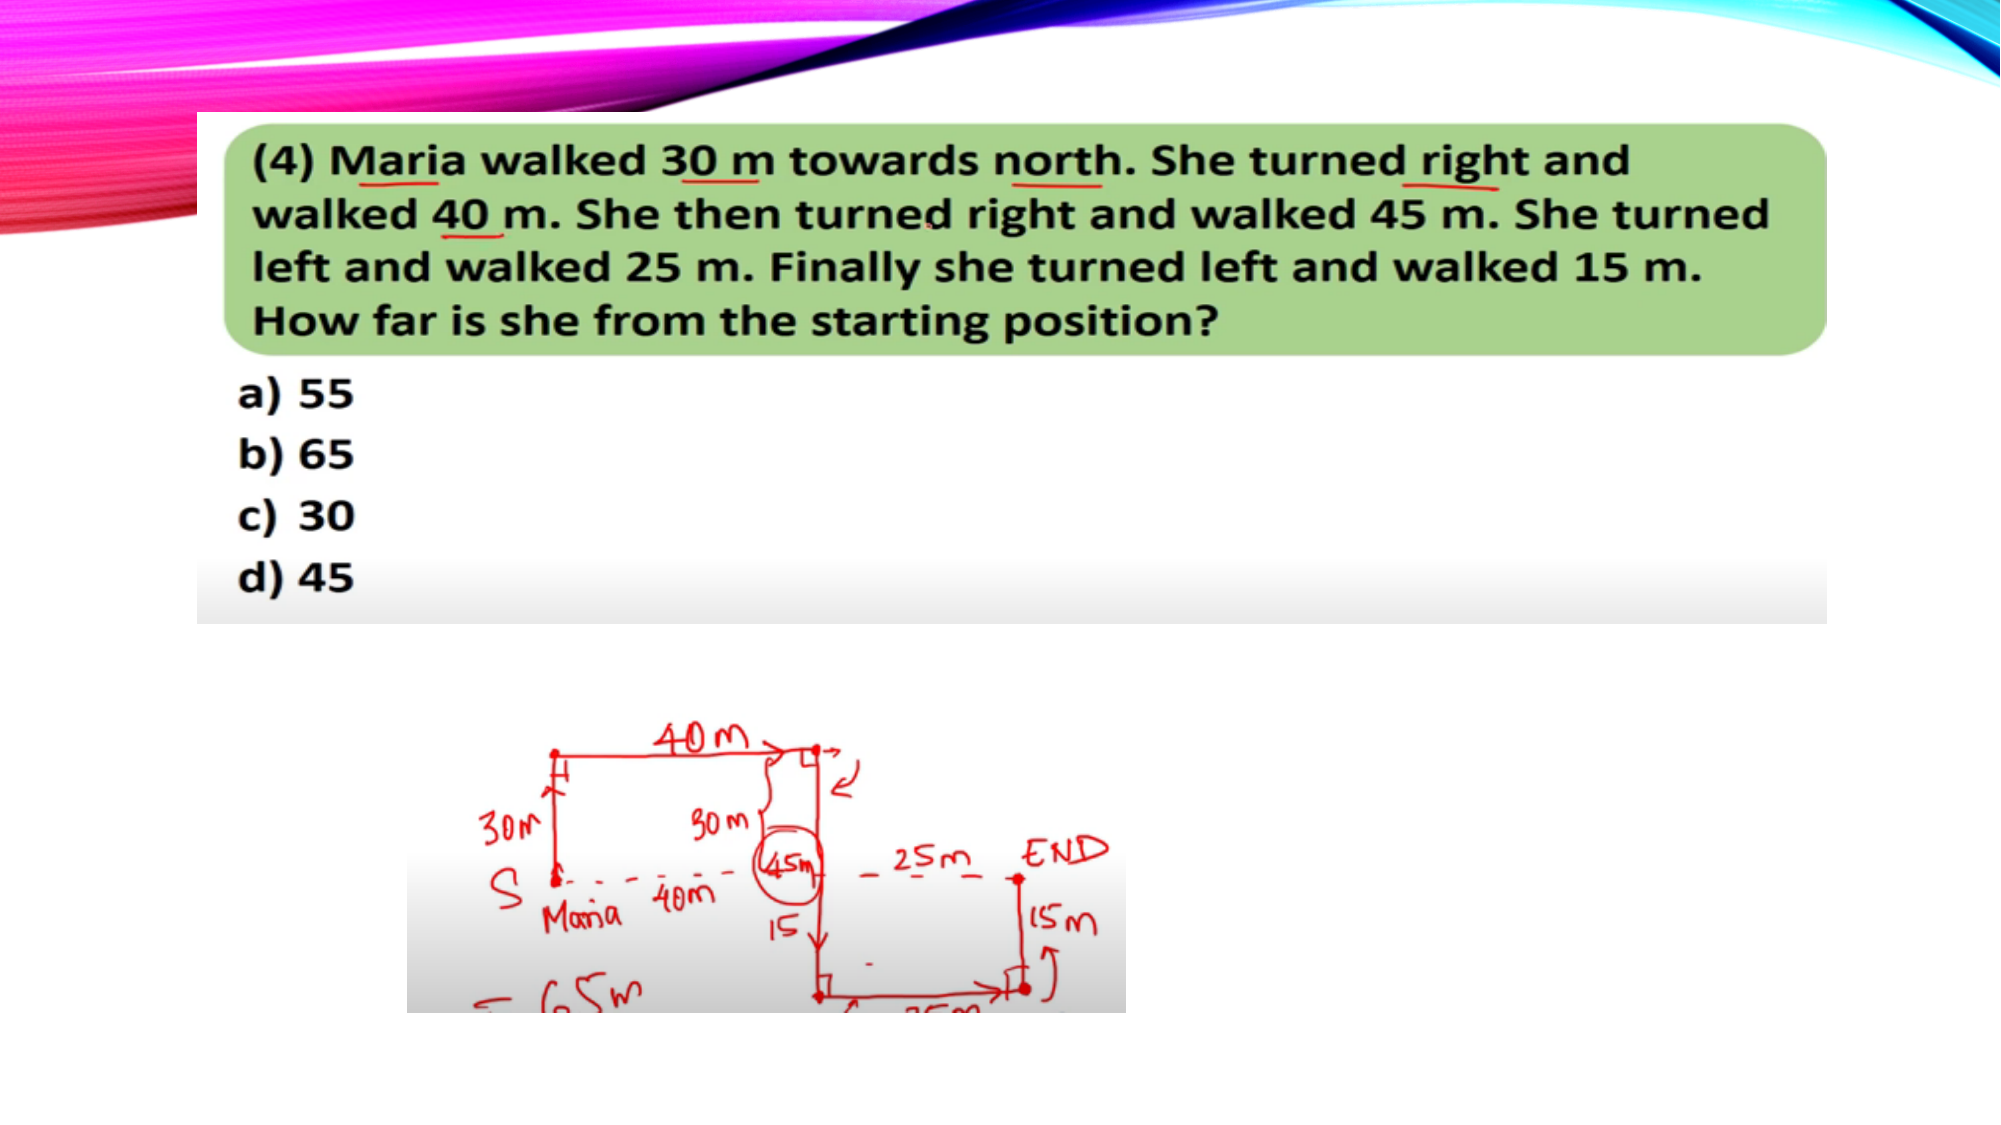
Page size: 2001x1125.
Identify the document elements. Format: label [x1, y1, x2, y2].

picture [407, 691, 1126, 1013]
picture [0, 0, 2000, 624]
picture [1910, 0, 2000, 45]
picture [1890, 0, 2000, 75]
